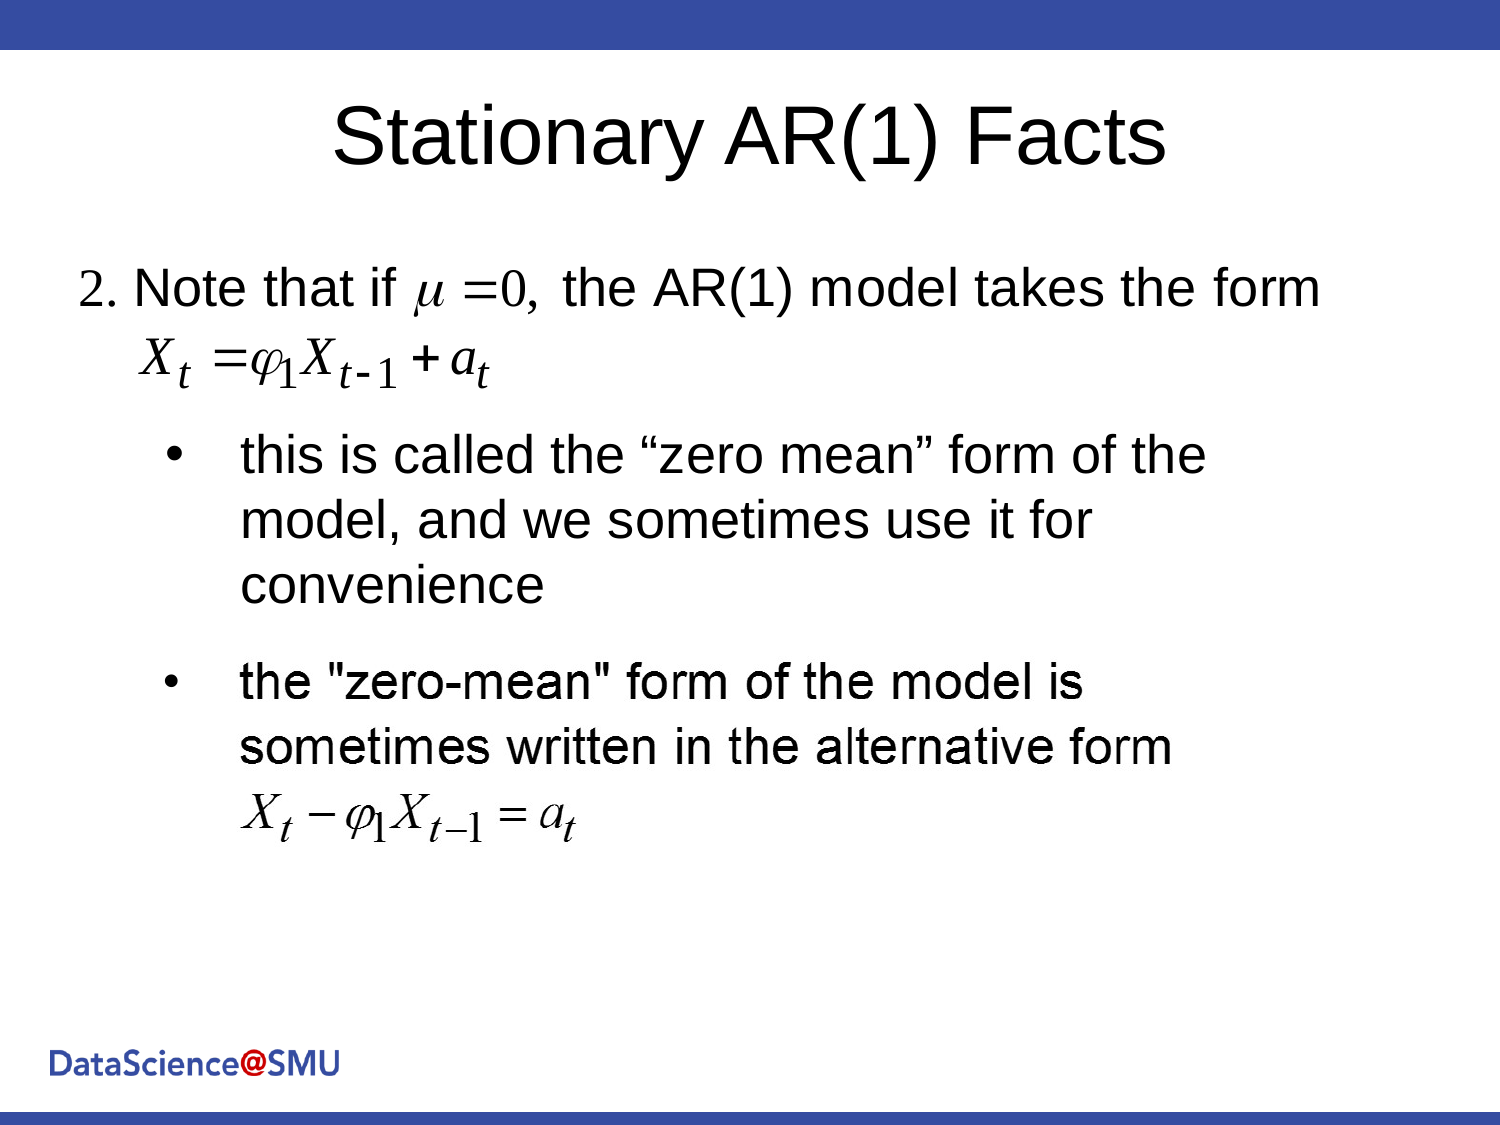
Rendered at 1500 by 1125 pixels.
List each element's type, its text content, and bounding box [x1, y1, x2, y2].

picture [50, 1049, 339, 1076]
text_box this is called the “zero mean” form of the model, and we sometimes use it for convenience [150, 412, 1238, 625]
picture [236, 656, 1176, 847]
text_box  [150, 649, 268, 711]
title Stationary AR(1) Facts [75, 37, 1425, 225]
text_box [74, 262, 1326, 394]
